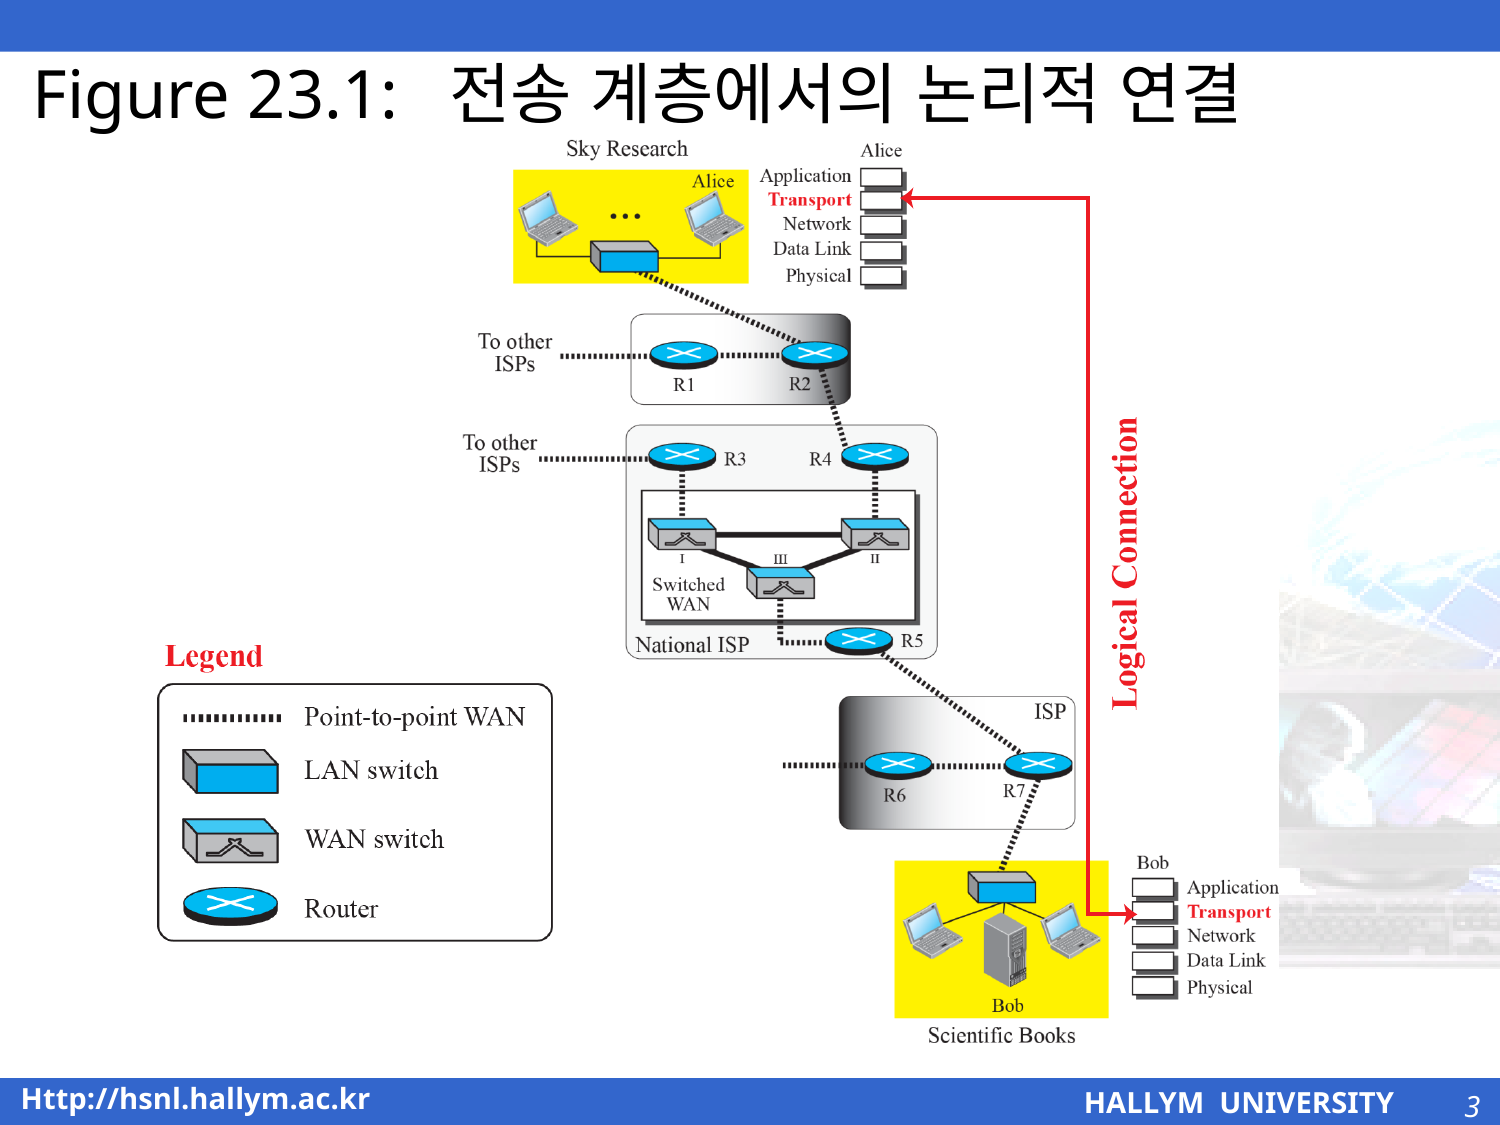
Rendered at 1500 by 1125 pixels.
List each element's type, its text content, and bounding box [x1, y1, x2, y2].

title Figure 23.1: 전송 계층에서의 논리적 연결 [17, 42, 1500, 141]
slide_number 3 [1182, 1080, 1496, 1125]
picture [156, 137, 1279, 1049]
